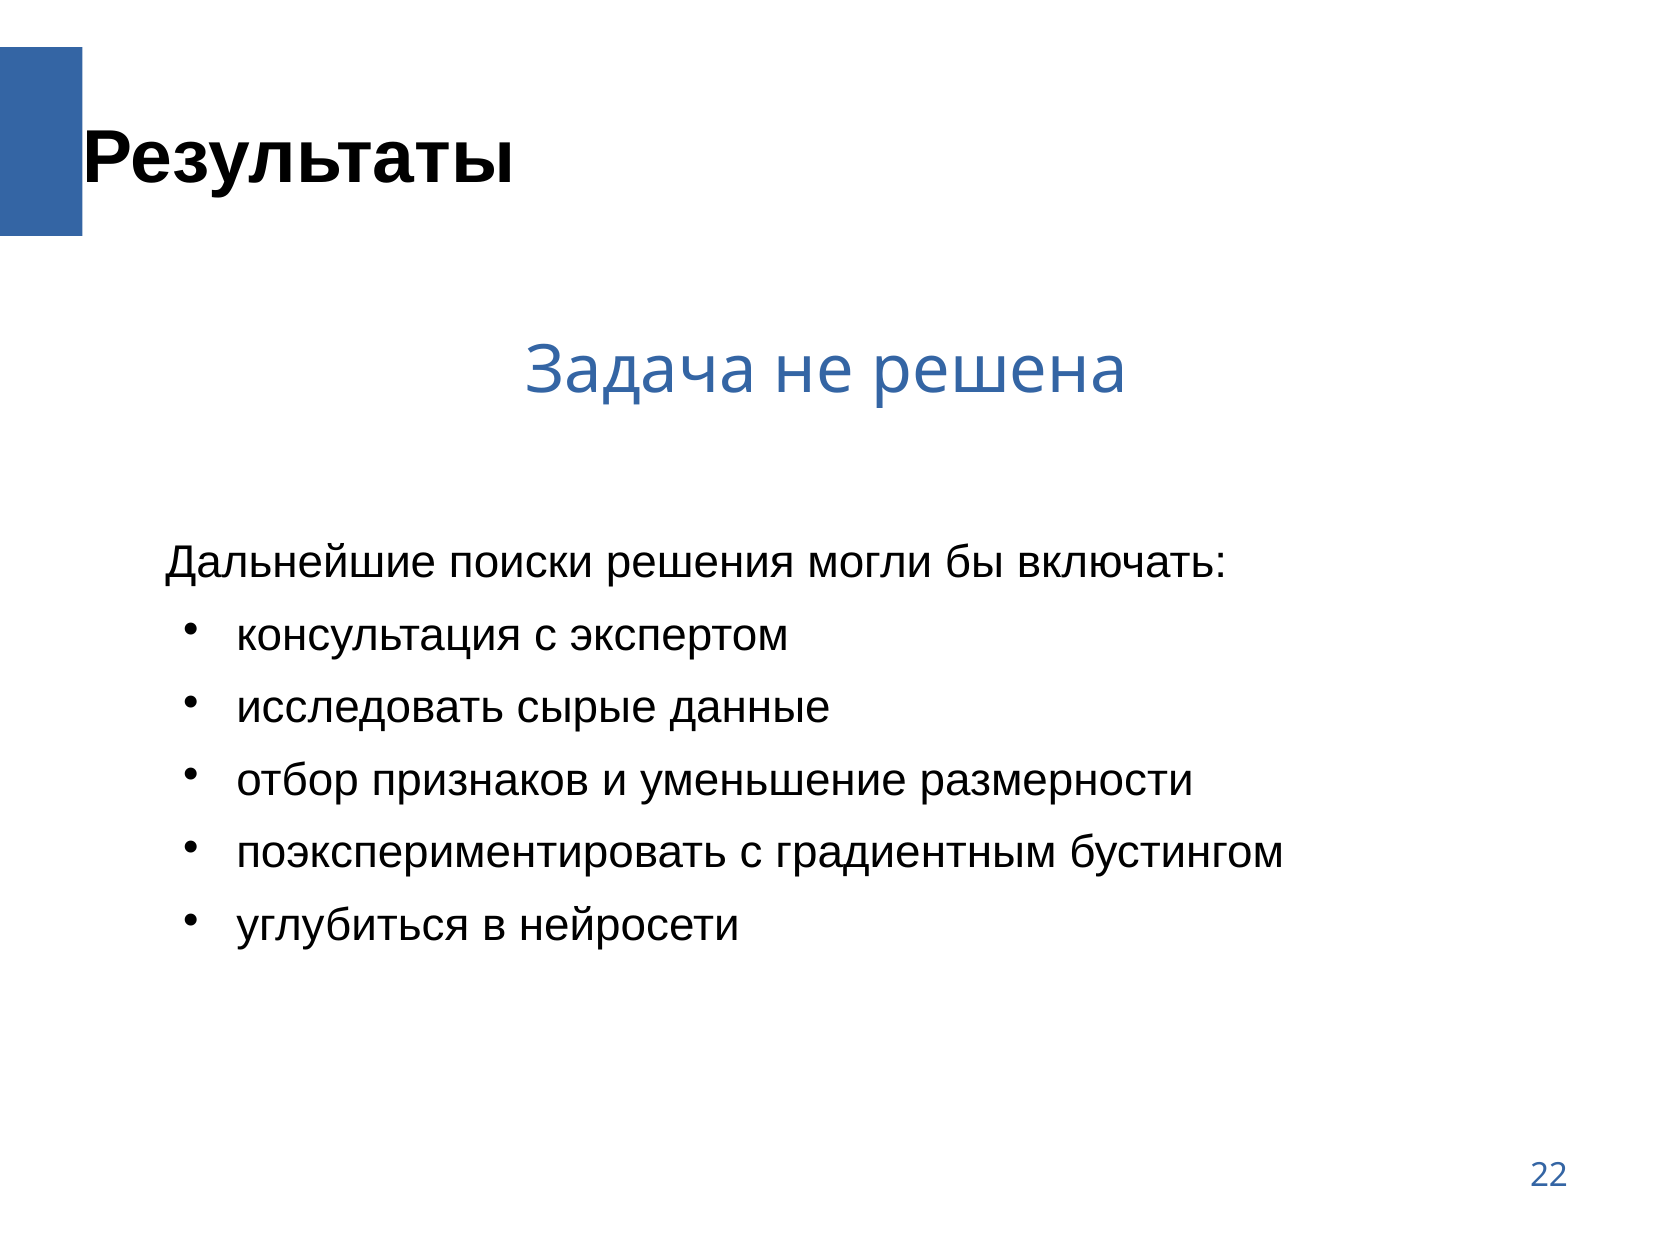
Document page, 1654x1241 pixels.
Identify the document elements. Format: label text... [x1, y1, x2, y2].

text_box Результаты [82, 49, 1571, 257]
text_box Задача не решена [82, 289, 1571, 443]
text_box Дальнейшие поиски решения могли бы включать: консультация с экспертом исследовать сырые данные отбор признаков и уменьшение размерности поэкспериментировать с градиентным бустингом углубиться в нейросети [165, 531, 1465, 1063]
